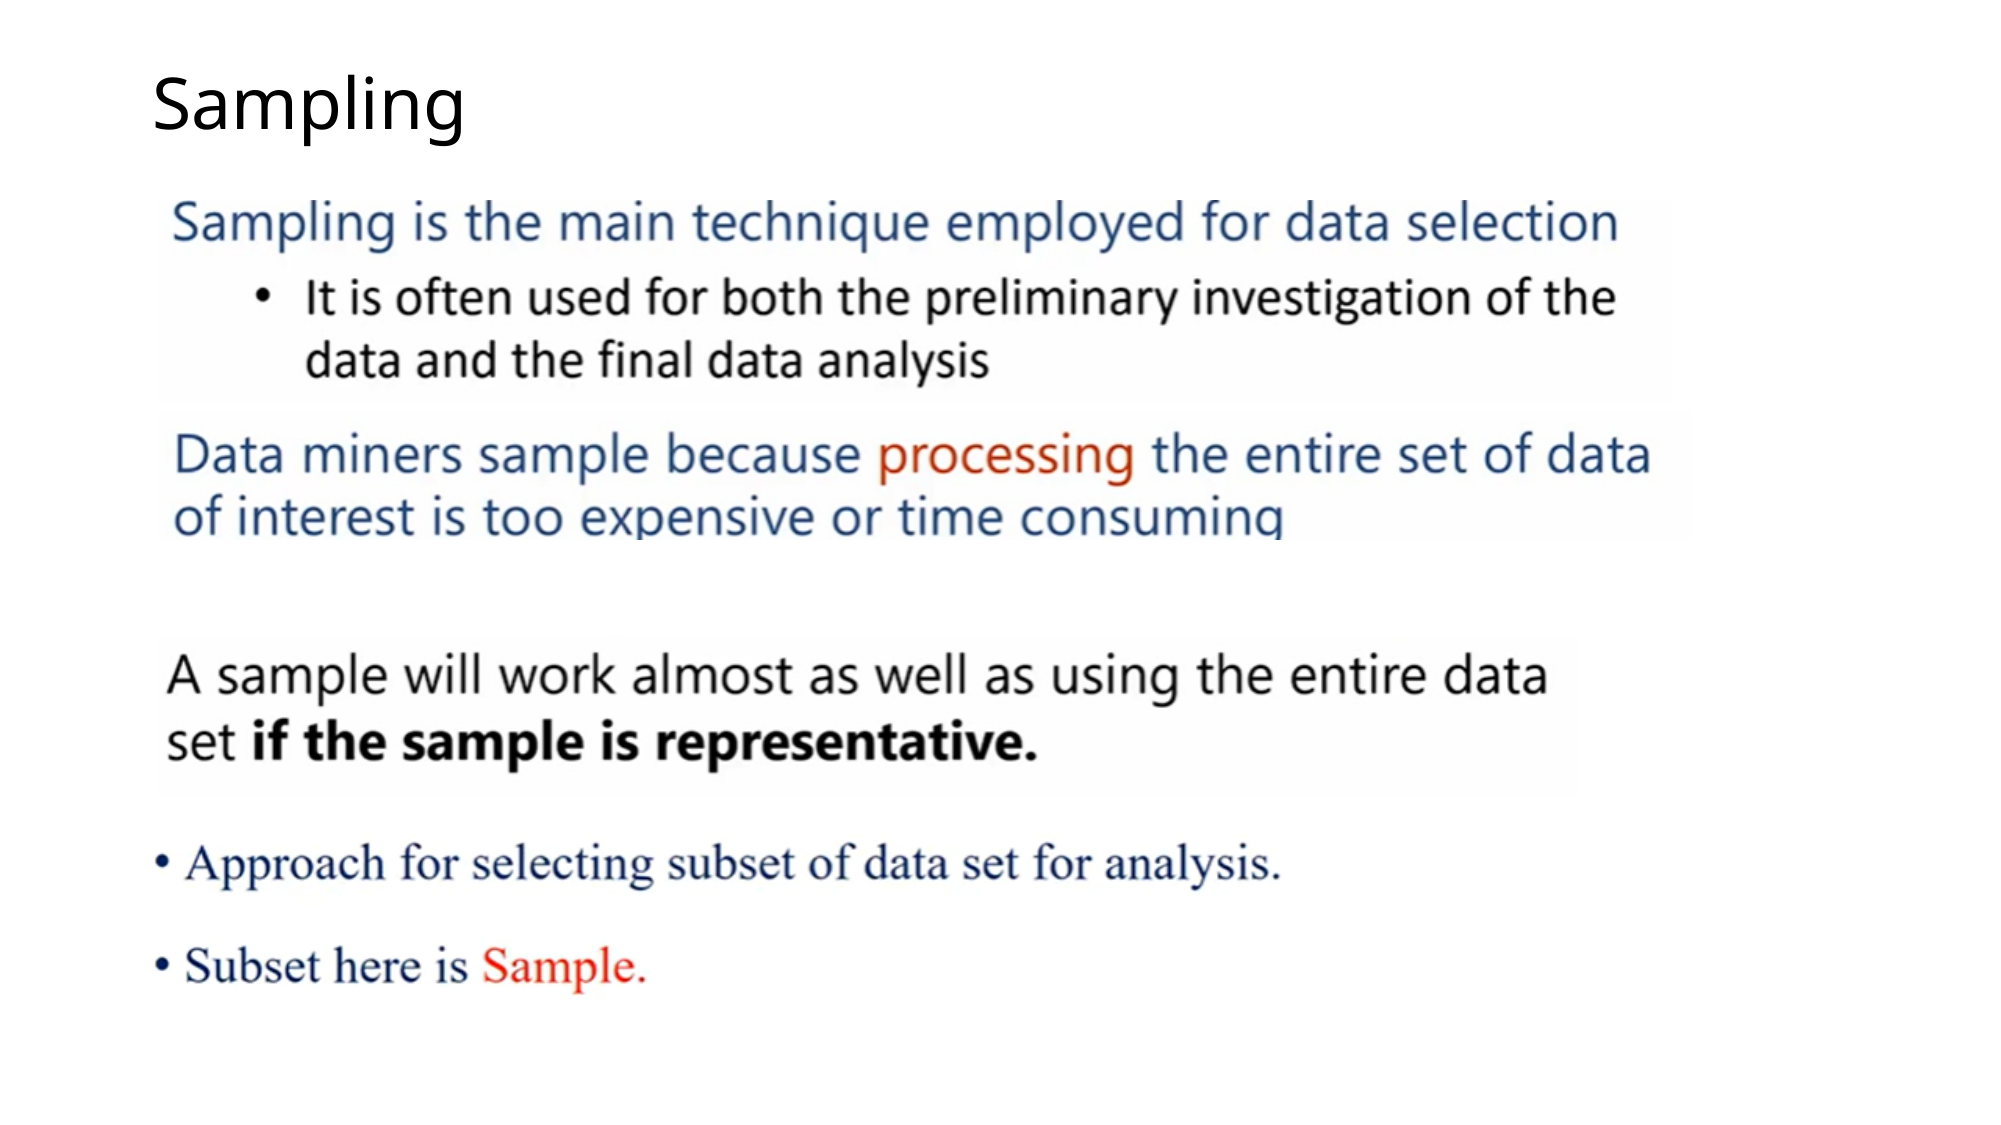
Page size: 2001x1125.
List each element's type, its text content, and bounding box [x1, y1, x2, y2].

picture [158, 637, 1578, 798]
picture [158, 410, 1692, 540]
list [158, 200, 1672, 403]
picture [115, 812, 1316, 1037]
title Sampling [137, 59, 1863, 153]
